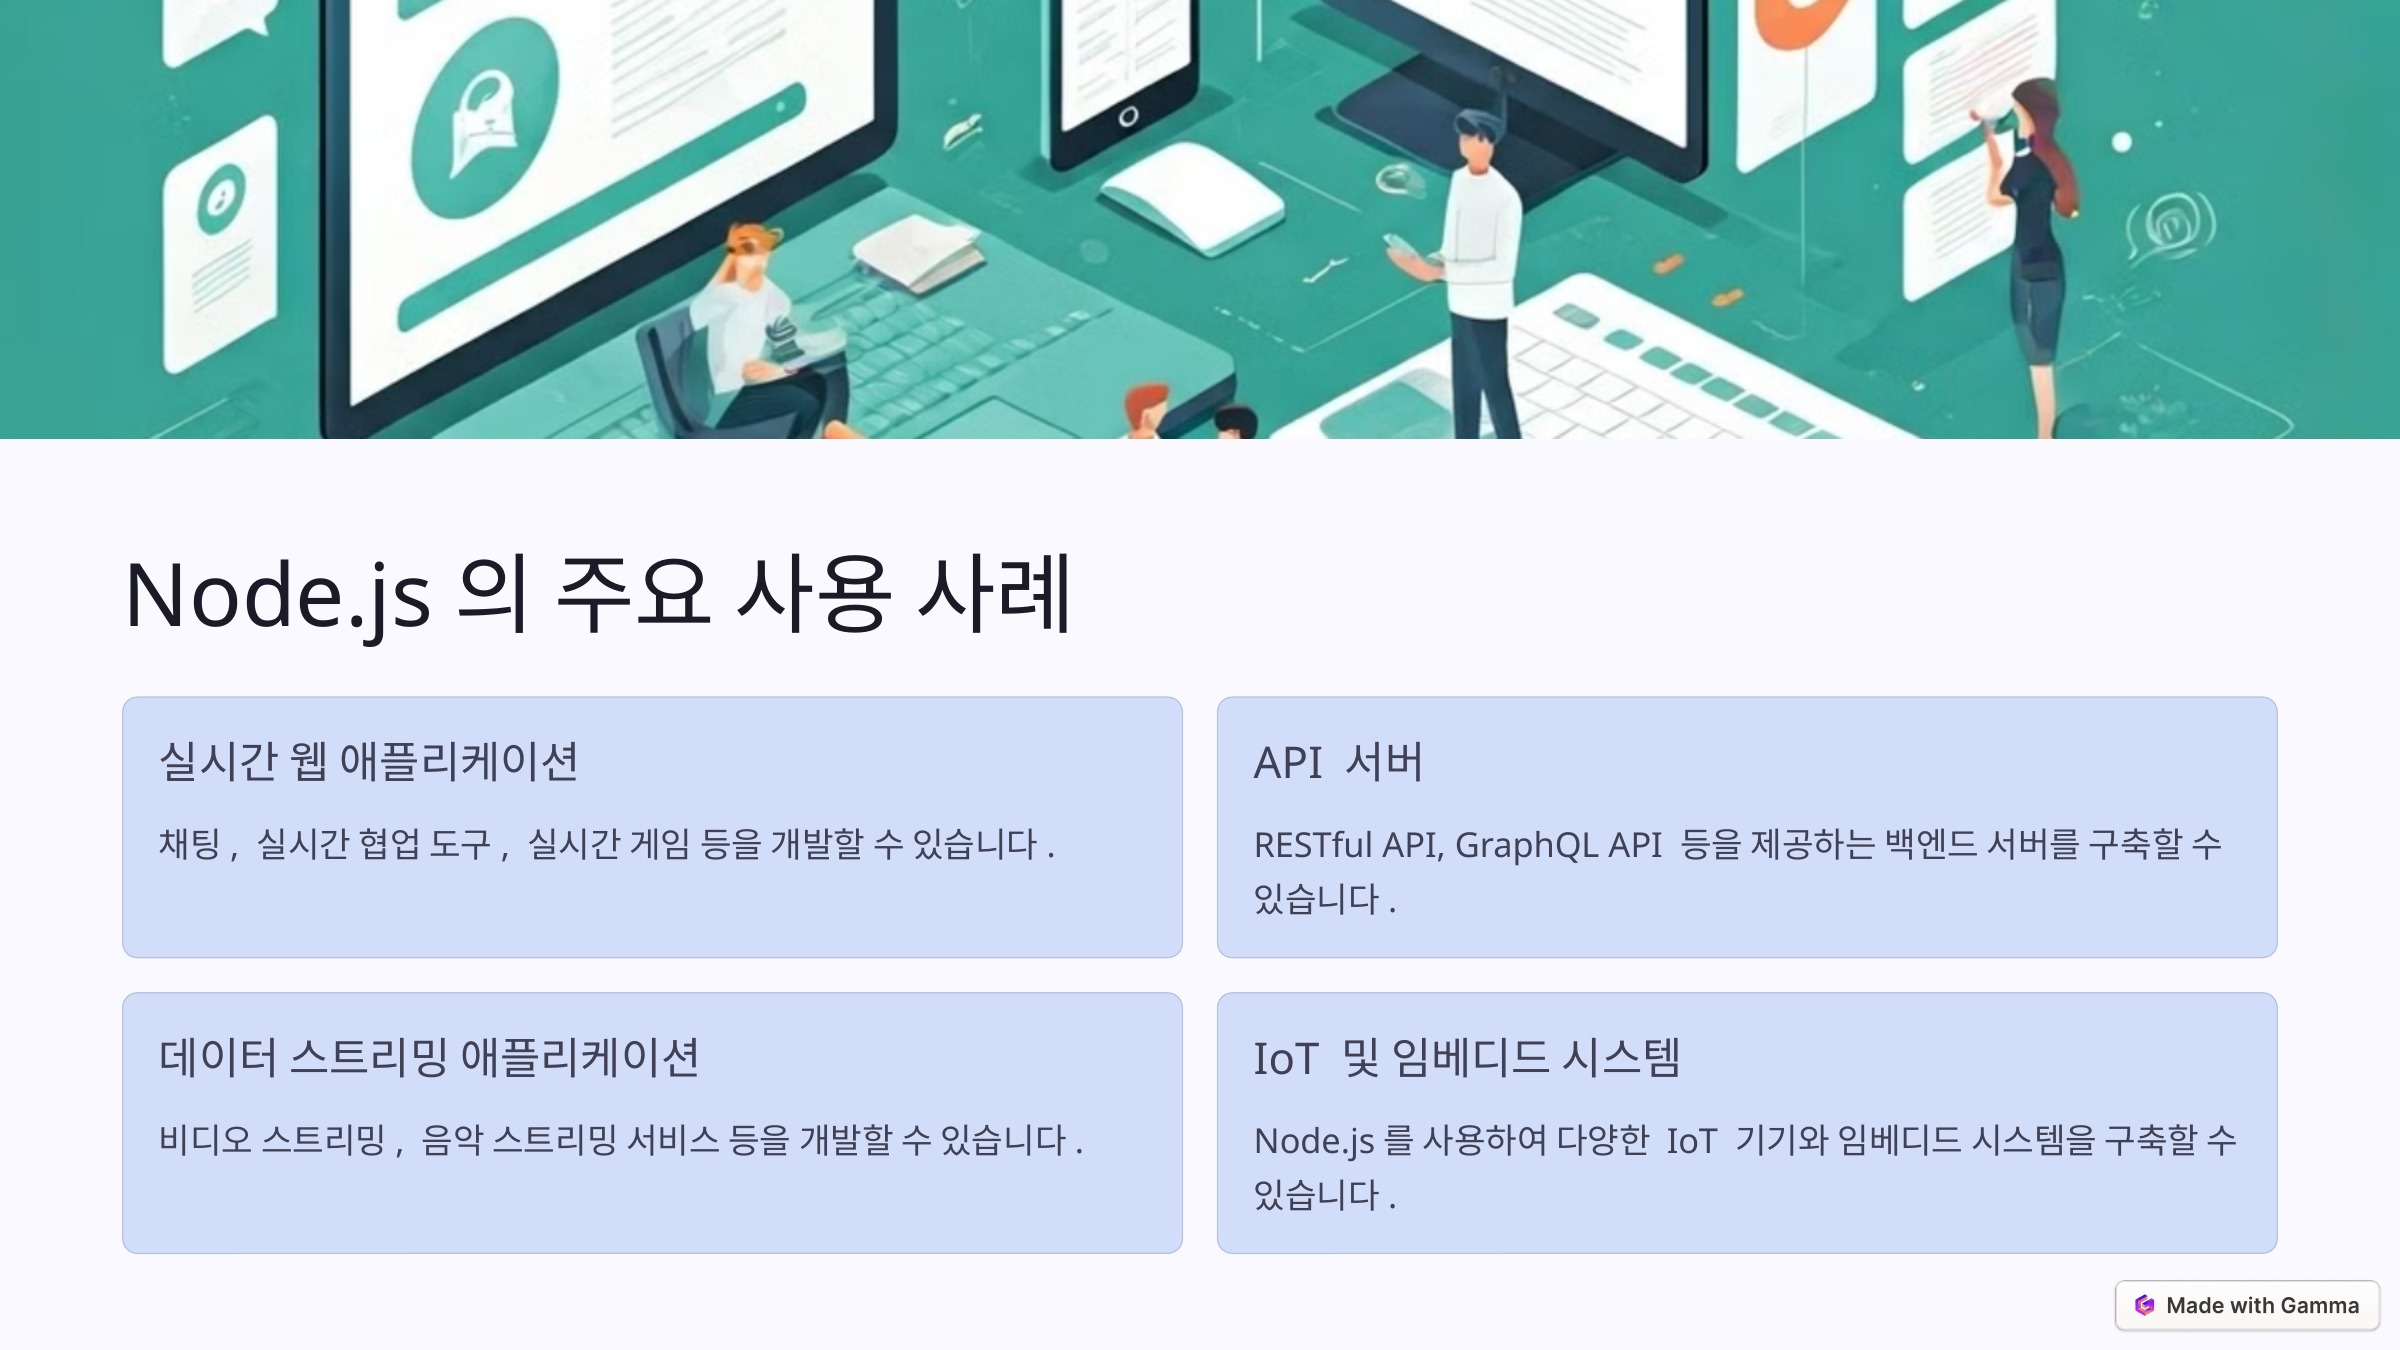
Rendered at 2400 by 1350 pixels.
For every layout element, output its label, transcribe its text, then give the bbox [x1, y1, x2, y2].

text_box 데이터 스트리밍 애플리케이션 [159, 1029, 707, 1084]
text_box Node.js를 사용하여 다양한 IoT 기기와 임베디드 시스템을 구축할 수 있습니다. [1253, 1104, 2241, 1218]
text_box IoT 및 임베디드 시스템 [1253, 1029, 1693, 1084]
text_box [1217, 992, 2278, 1254]
text_box [122, 992, 1183, 1254]
text_box Node.js의 주요 사용 사례 [122, 534, 1079, 645]
picture [2106, 1271, 2389, 1339]
picture [0, 0, 2400, 439]
text_box 채팅, 실시간 협업 도구, 실시간 게임 등을 개발할 수 있습니다. [158, 809, 1147, 866]
text_box 실시간 웹 애플리케이션 [158, 733, 598, 789]
text_box [122, 697, 1183, 958]
text_box API 서버 [1253, 733, 1693, 789]
text_box [1217, 697, 2278, 958]
text_box 비디오 스트리밍, 음악 스트리밍 서비스 등을 개발할 수 있습니다. [158, 1104, 1147, 1161]
text_box RESTful API, GraphQL API 등을 제공하는 백엔드 서버를 구축할 수 있습니다. [1253, 809, 2241, 922]
